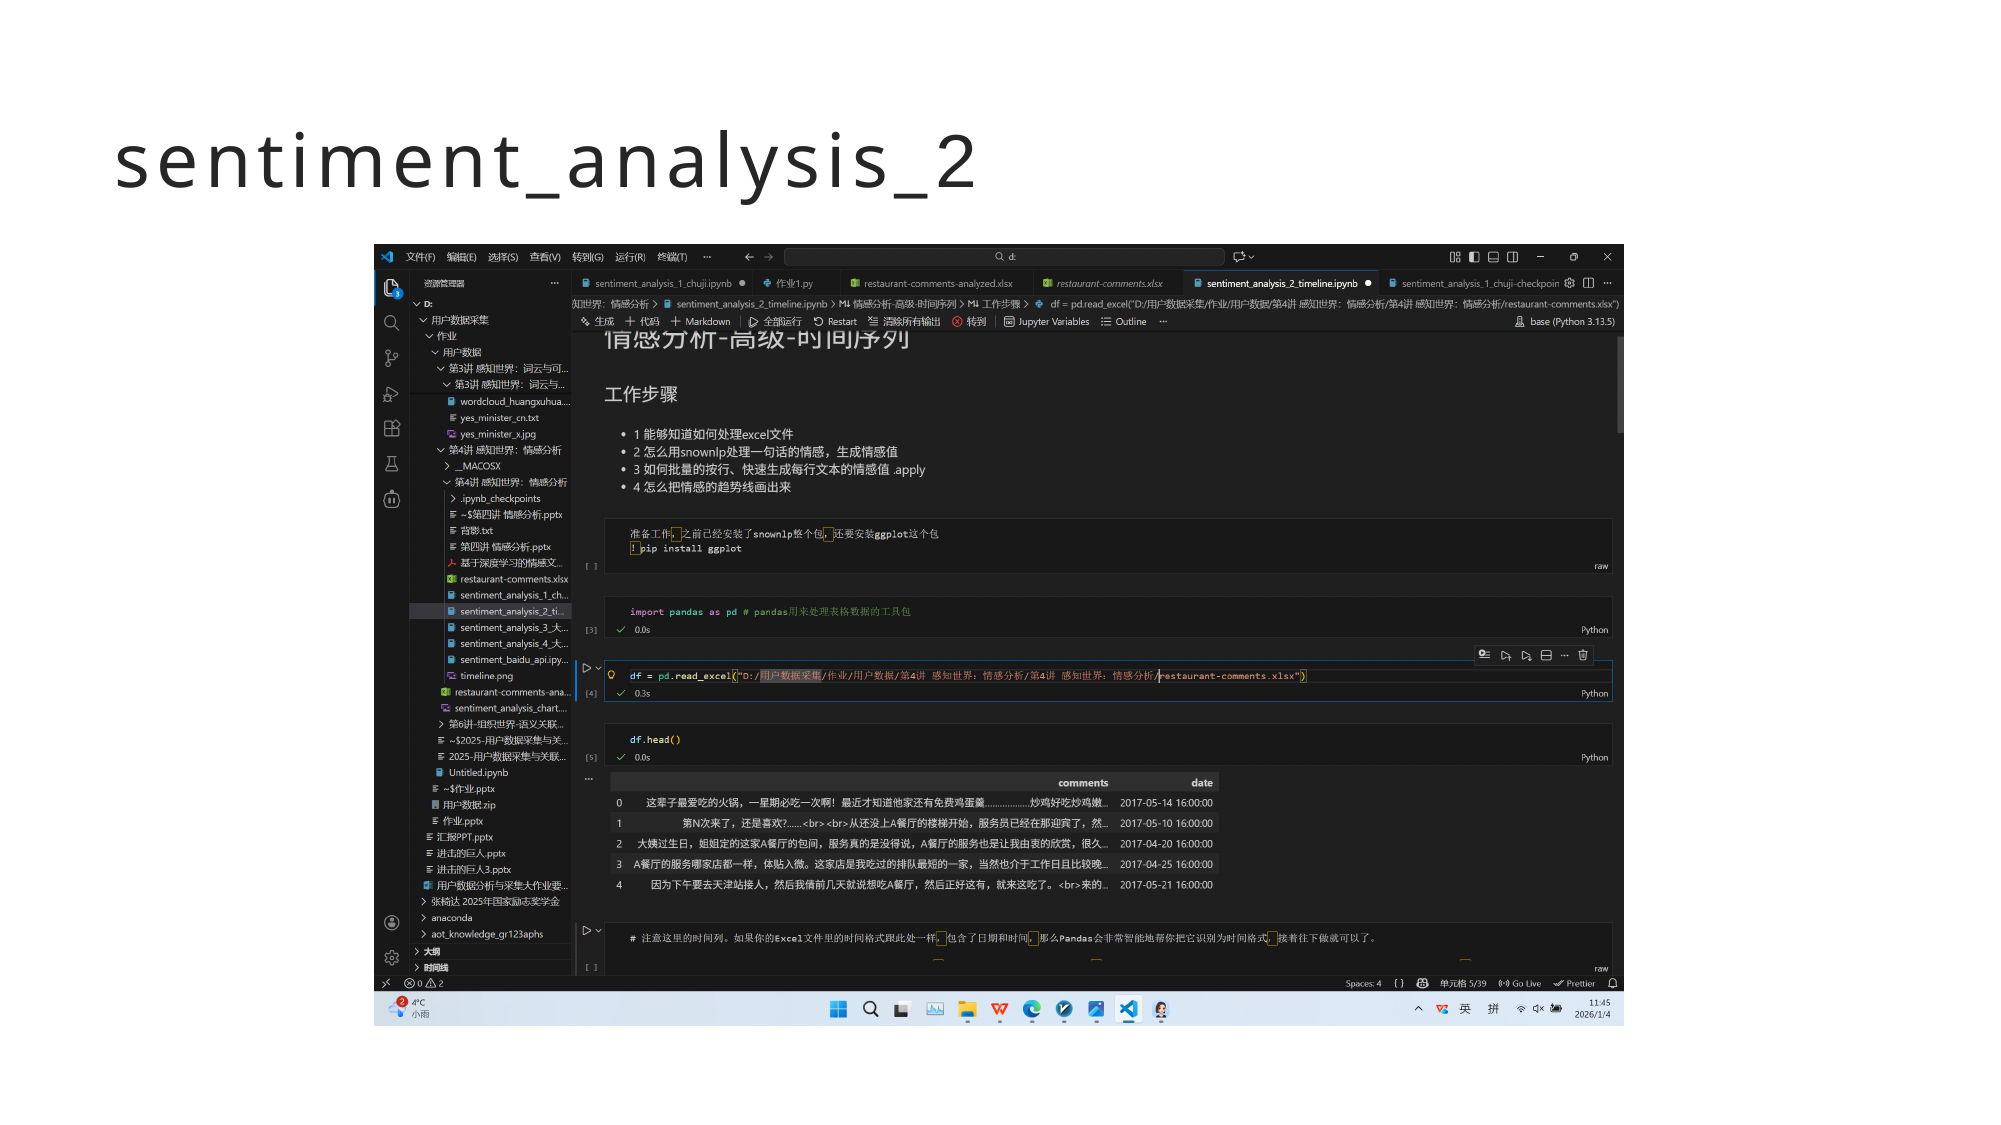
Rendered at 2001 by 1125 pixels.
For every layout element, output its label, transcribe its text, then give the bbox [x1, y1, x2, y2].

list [374, 243, 1625, 1026]
title sentiment_analysis_2 [99, 99, 1900, 216]
